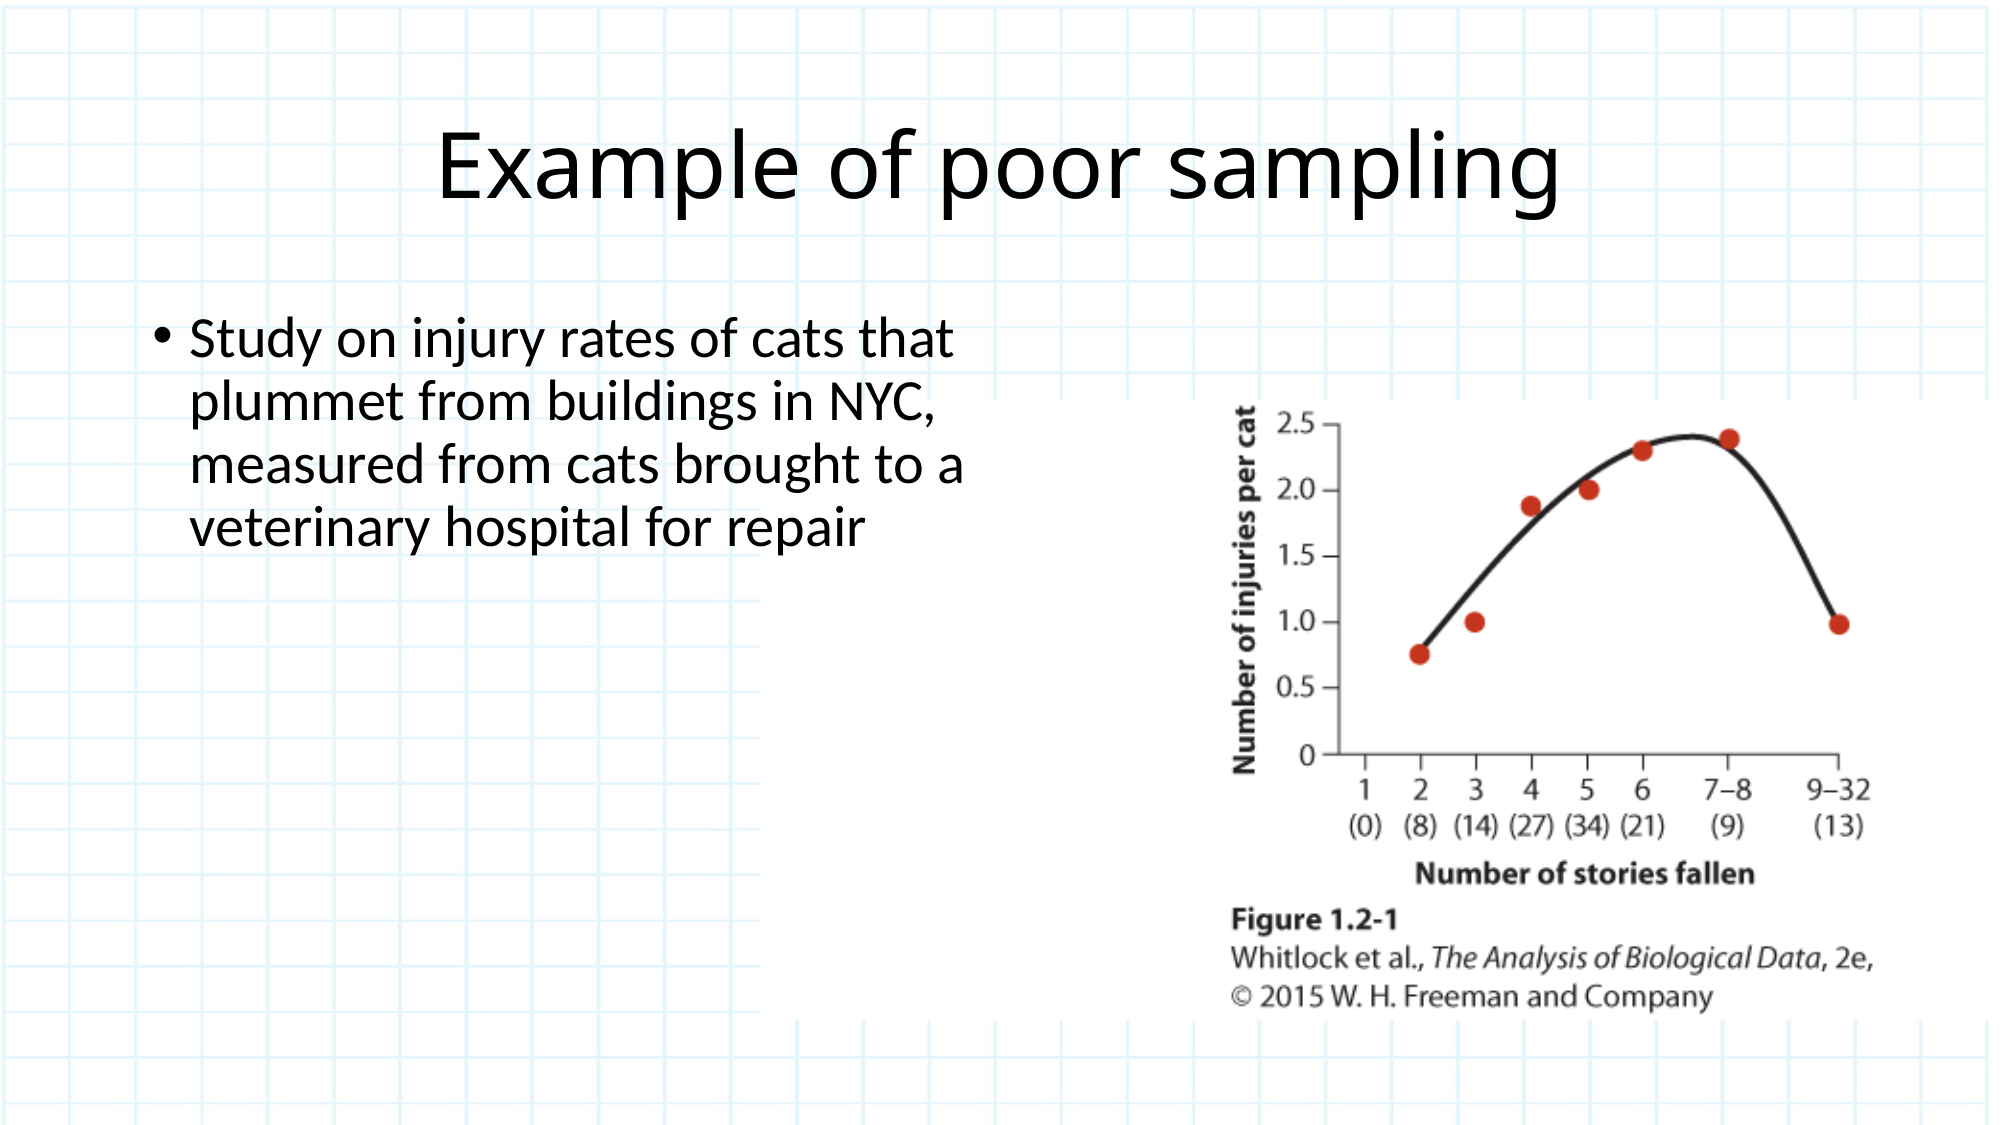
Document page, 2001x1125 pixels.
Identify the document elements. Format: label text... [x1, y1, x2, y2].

list Study on injury rates of cats that plummet from buildings in NYC, measured from cats brought to a veterinary hospital for repair [137, 299, 1094, 1020]
title Example of poor sampling [137, 59, 1863, 278]
picture [760, 400, 2000, 1020]
